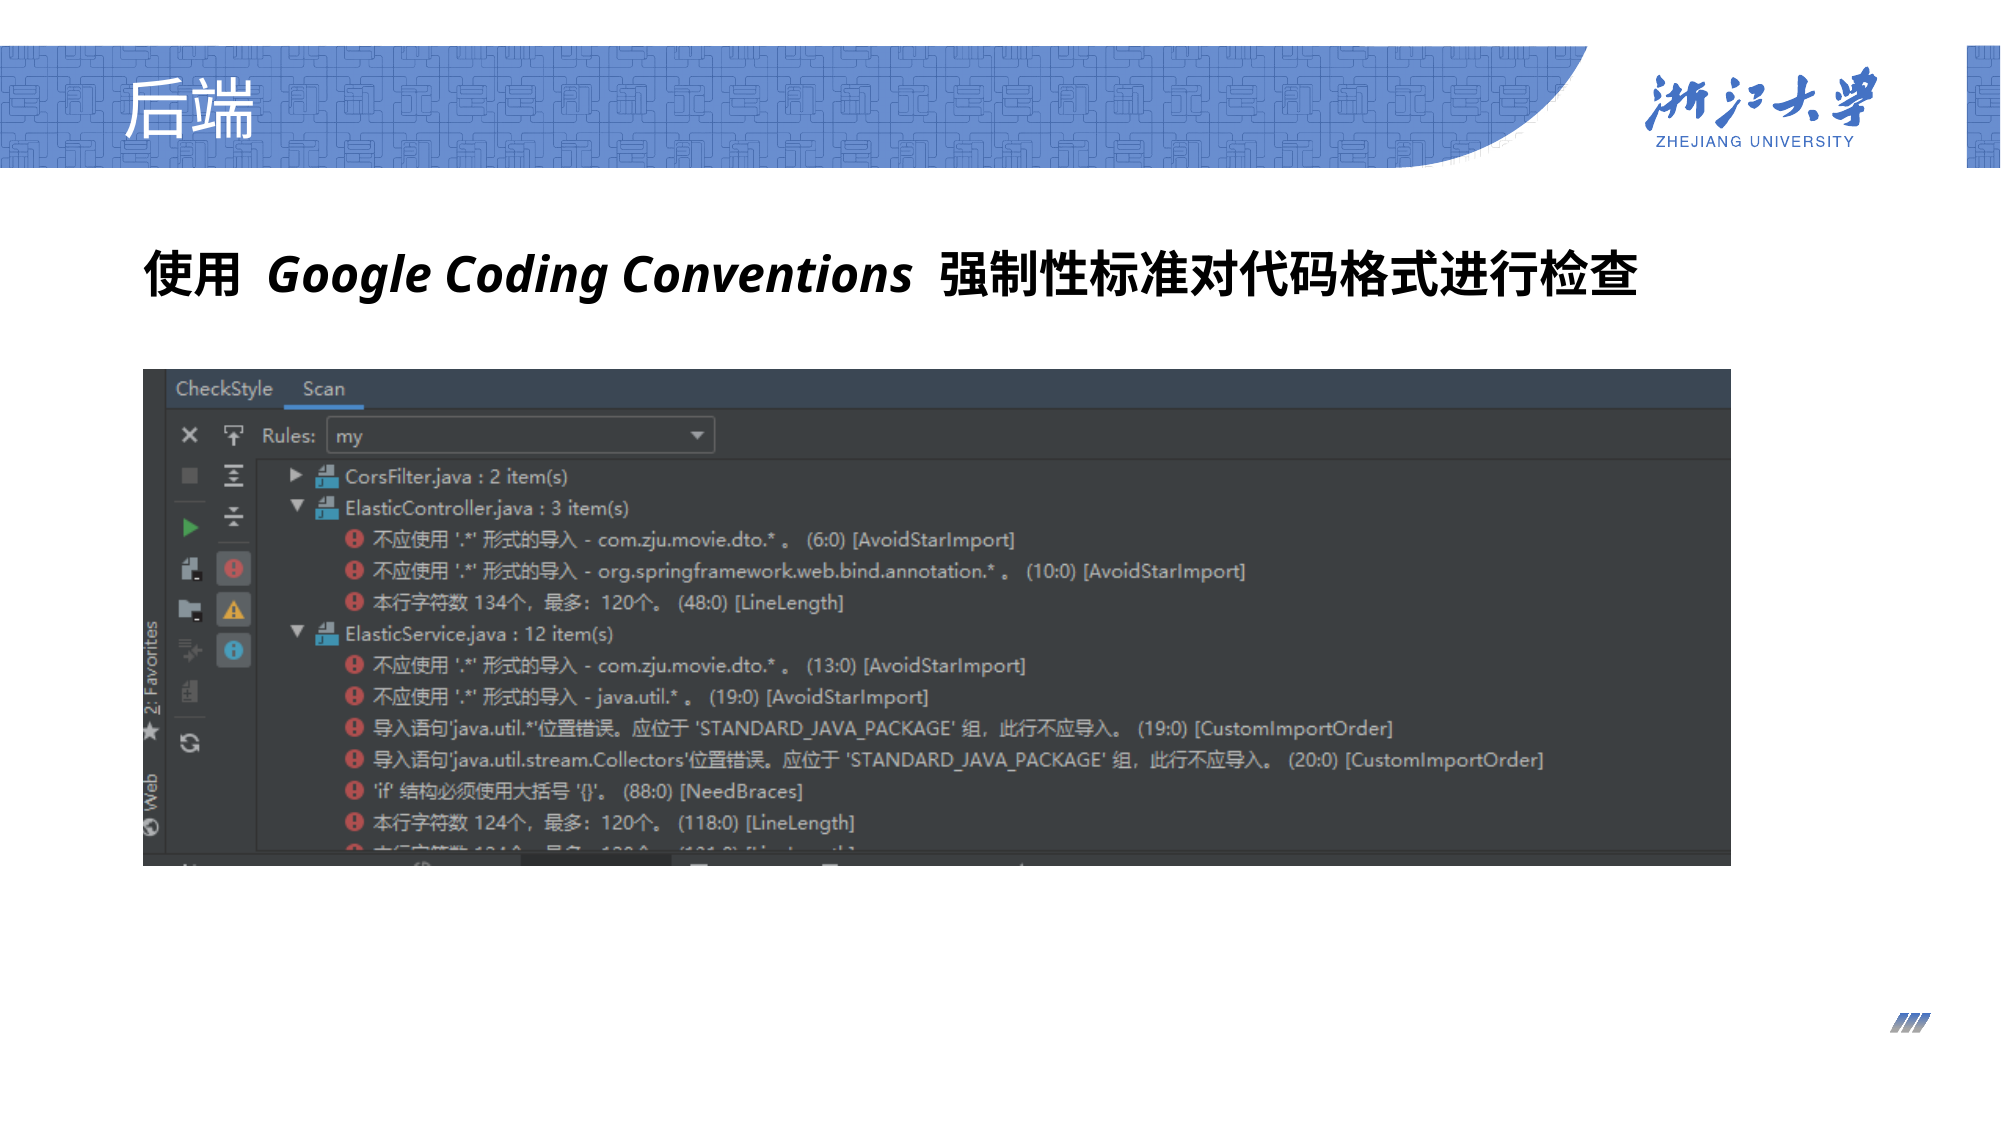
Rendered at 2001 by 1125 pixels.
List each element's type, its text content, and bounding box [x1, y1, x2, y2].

picture [143, 369, 1731, 866]
text_box 使用 Google Coding Conventions 强制性标准对代码格式进行检查 [128, 234, 1716, 310]
title 后端 [108, 54, 1399, 159]
